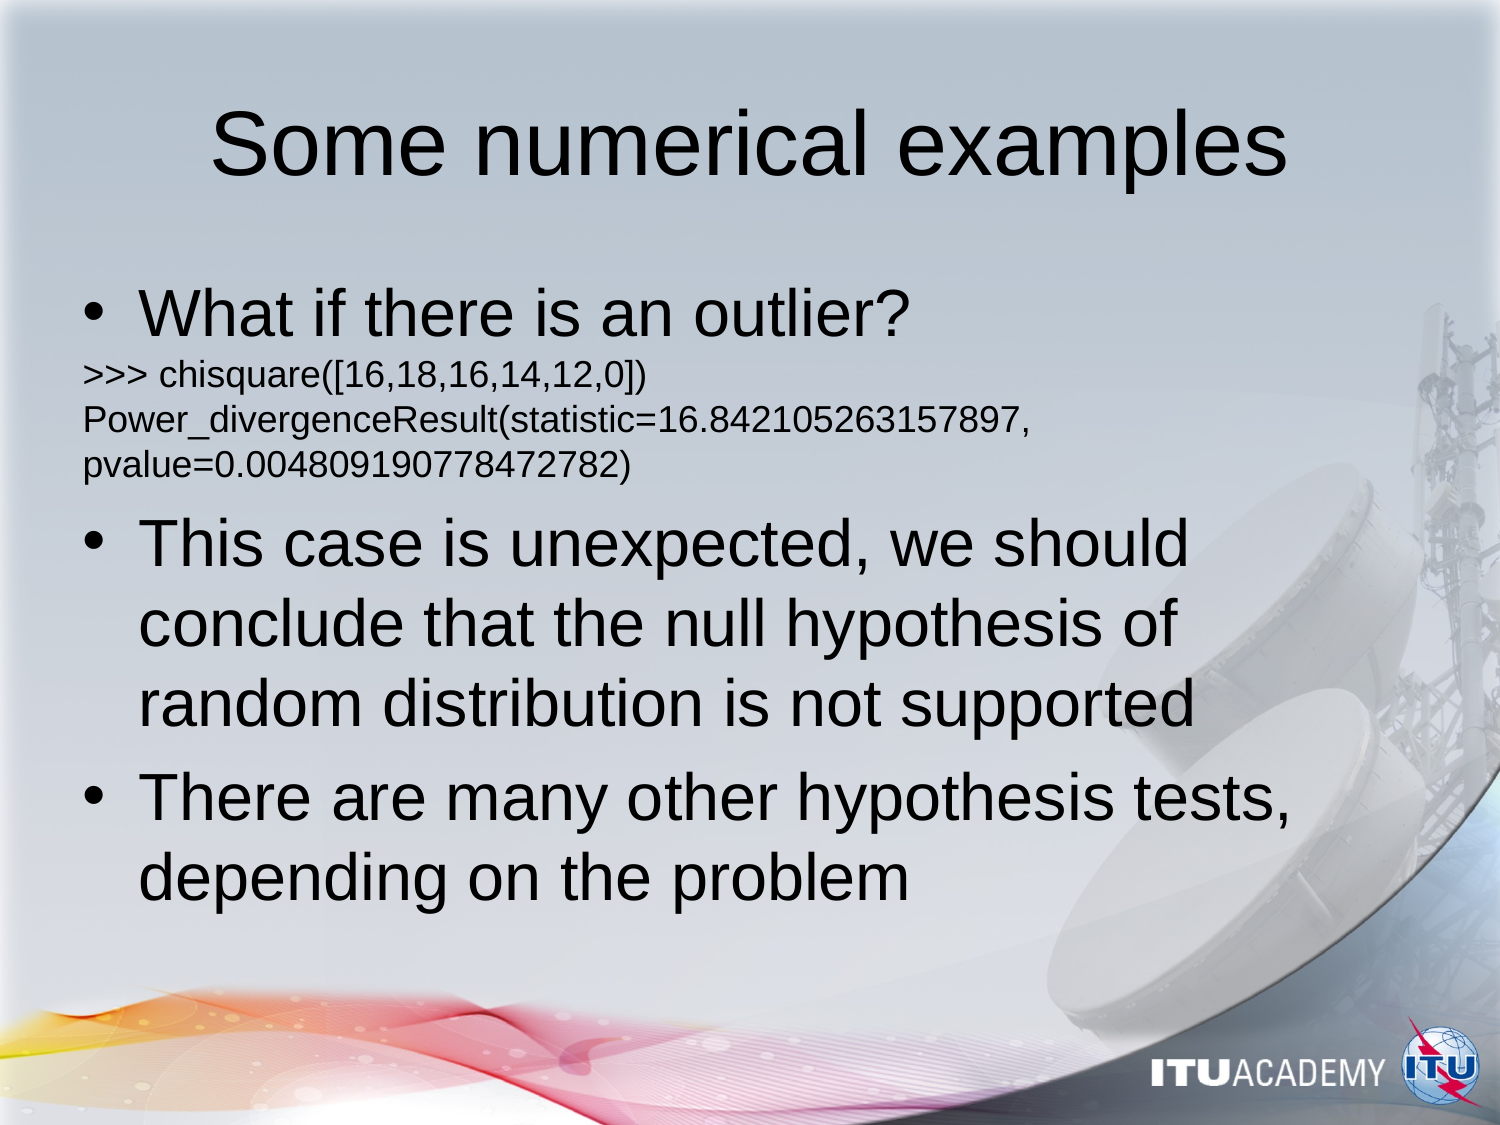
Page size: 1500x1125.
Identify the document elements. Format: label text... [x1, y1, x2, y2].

picture [0, 0, 1500, 1125]
list What if there is an outlier? >>> chisquare([16,18,16,14,12,0]) Power_divergenceResult(statistic=16.842105263157897, pvalue=0.004809190778472782) This case is unexpected, we should conclude that the null hypothesis of random distribution is not supported There are many other hypothesis tests, depending on the problem [74, 261, 1426, 1006]
title Some numerical examples [74, 44, 1426, 234]
